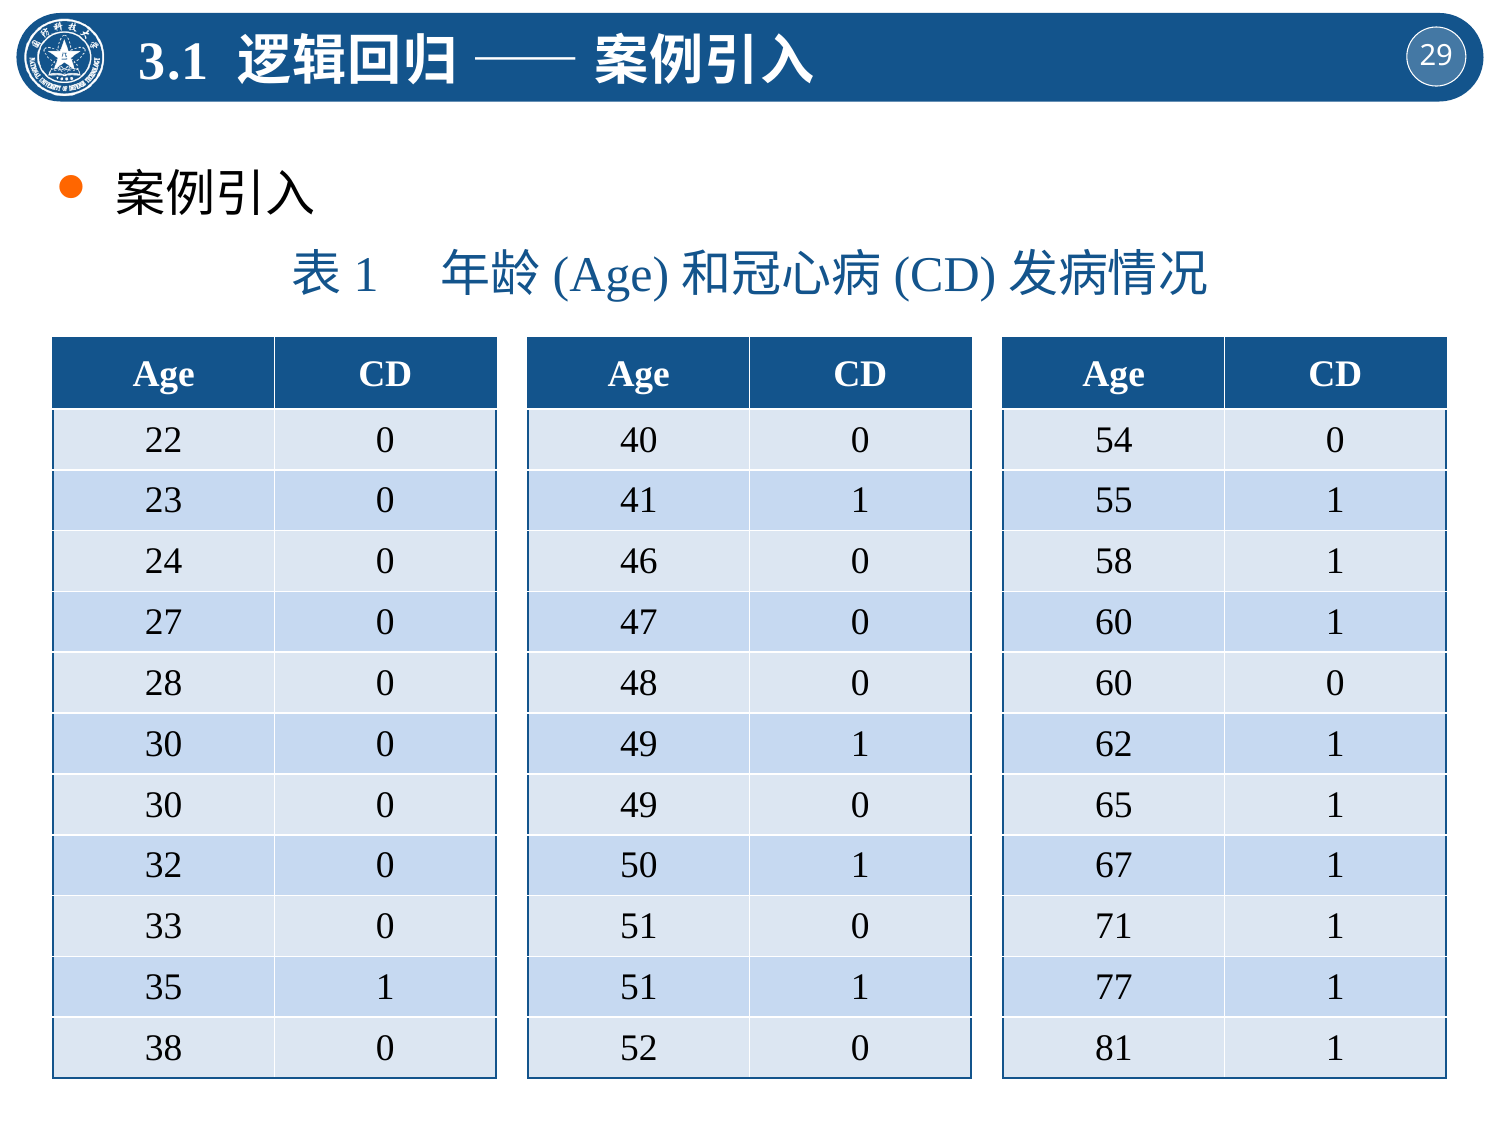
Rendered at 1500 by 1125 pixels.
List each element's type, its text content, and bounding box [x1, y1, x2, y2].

table_cell 1 [1225, 896, 1445, 956]
table_cell 0 [750, 592, 970, 651]
table_cell 47 [529, 592, 749, 651]
table_header Age [1004, 339, 1224, 408]
table_header CD [1225, 339, 1445, 408]
table_cell 0 [750, 1018, 970, 1077]
table_cell 30 [54, 775, 274, 834]
table_cell 23 [54, 471, 274, 530]
table_cell 0 [275, 531, 495, 591]
table_cell 0 [275, 836, 495, 895]
table_cell 1 [1225, 714, 1445, 773]
table_cell 22 [54, 410, 274, 469]
table_cell 0 [750, 775, 970, 834]
table_cell 0 [275, 592, 495, 651]
table_cell 41 [529, 471, 749, 530]
table_cell 1 [750, 714, 970, 773]
table_cell 81 [1004, 1018, 1224, 1077]
table_cell 49 [529, 775, 749, 834]
table_cell 32 [54, 836, 274, 895]
table_cell 50 [529, 836, 749, 895]
table_cell 0 [275, 775, 495, 834]
table_cell 51 [529, 957, 749, 1016]
table_cell 52 [529, 1018, 749, 1077]
table_cell 67 [1004, 836, 1224, 895]
list 案例引入 [41, 124, 1392, 777]
table_cell 49 [529, 714, 749, 773]
text_box 表1 年龄(Age)和冠心病(CD)发病情况 [253, 240, 1247, 310]
table_cell 58 [1004, 531, 1224, 591]
table_cell 46 [529, 531, 749, 591]
table_cell 30 [54, 714, 274, 773]
table_cell 60 [1004, 653, 1224, 712]
table_cell 1 [750, 471, 970, 530]
table_cell 71 [1004, 896, 1224, 956]
table_cell 55 [1004, 471, 1224, 530]
table_cell 62 [1004, 714, 1224, 773]
table_cell 54 [1004, 410, 1224, 469]
table_cell 0 [750, 410, 970, 469]
table_cell 60 [1004, 592, 1224, 651]
table_cell 48 [529, 653, 749, 712]
table_cell 1 [1225, 775, 1445, 834]
table_cell 0 [1225, 410, 1445, 469]
table_cell 0 [275, 1018, 495, 1077]
table_header CD [750, 339, 970, 408]
table_cell 1 [1225, 957, 1445, 1016]
table_cell 24 [54, 531, 274, 591]
table_cell 1 [1225, 1018, 1445, 1077]
table_cell 1 [1225, 836, 1445, 895]
table_cell 1 [750, 957, 970, 1016]
table_cell 40 [529, 410, 749, 469]
table_cell 1 [750, 836, 970, 895]
table_cell 51 [529, 896, 749, 956]
table_header Age [529, 339, 749, 408]
table_cell 35 [54, 957, 274, 1016]
table_cell 1 [1225, 592, 1445, 651]
table_cell 0 [275, 653, 495, 712]
table_cell 65 [1004, 775, 1224, 834]
table_cell 0 [275, 896, 495, 956]
table_cell 0 [1225, 653, 1445, 712]
table_cell 0 [275, 471, 495, 530]
table_cell 0 [750, 896, 970, 956]
table_cell 0 [275, 410, 495, 469]
table_header Age [54, 339, 274, 408]
table_cell 77 [1004, 957, 1224, 1016]
table_cell 28 [54, 653, 274, 712]
table_cell 0 [275, 714, 495, 773]
table_cell 27 [54, 592, 274, 651]
table_cell 38 [54, 1018, 274, 1077]
table_cell 1 [275, 957, 495, 1016]
table_cell 0 [750, 531, 970, 591]
table_cell 1 [1225, 531, 1445, 591]
table_cell 1 [1225, 471, 1445, 530]
table_cell 33 [54, 896, 274, 956]
title 3.1 逻辑回归 —— 案例引入 [124, 17, 1237, 221]
table_header CD [275, 339, 495, 408]
table_cell 0 [750, 653, 970, 712]
picture [16, 9, 111, 104]
